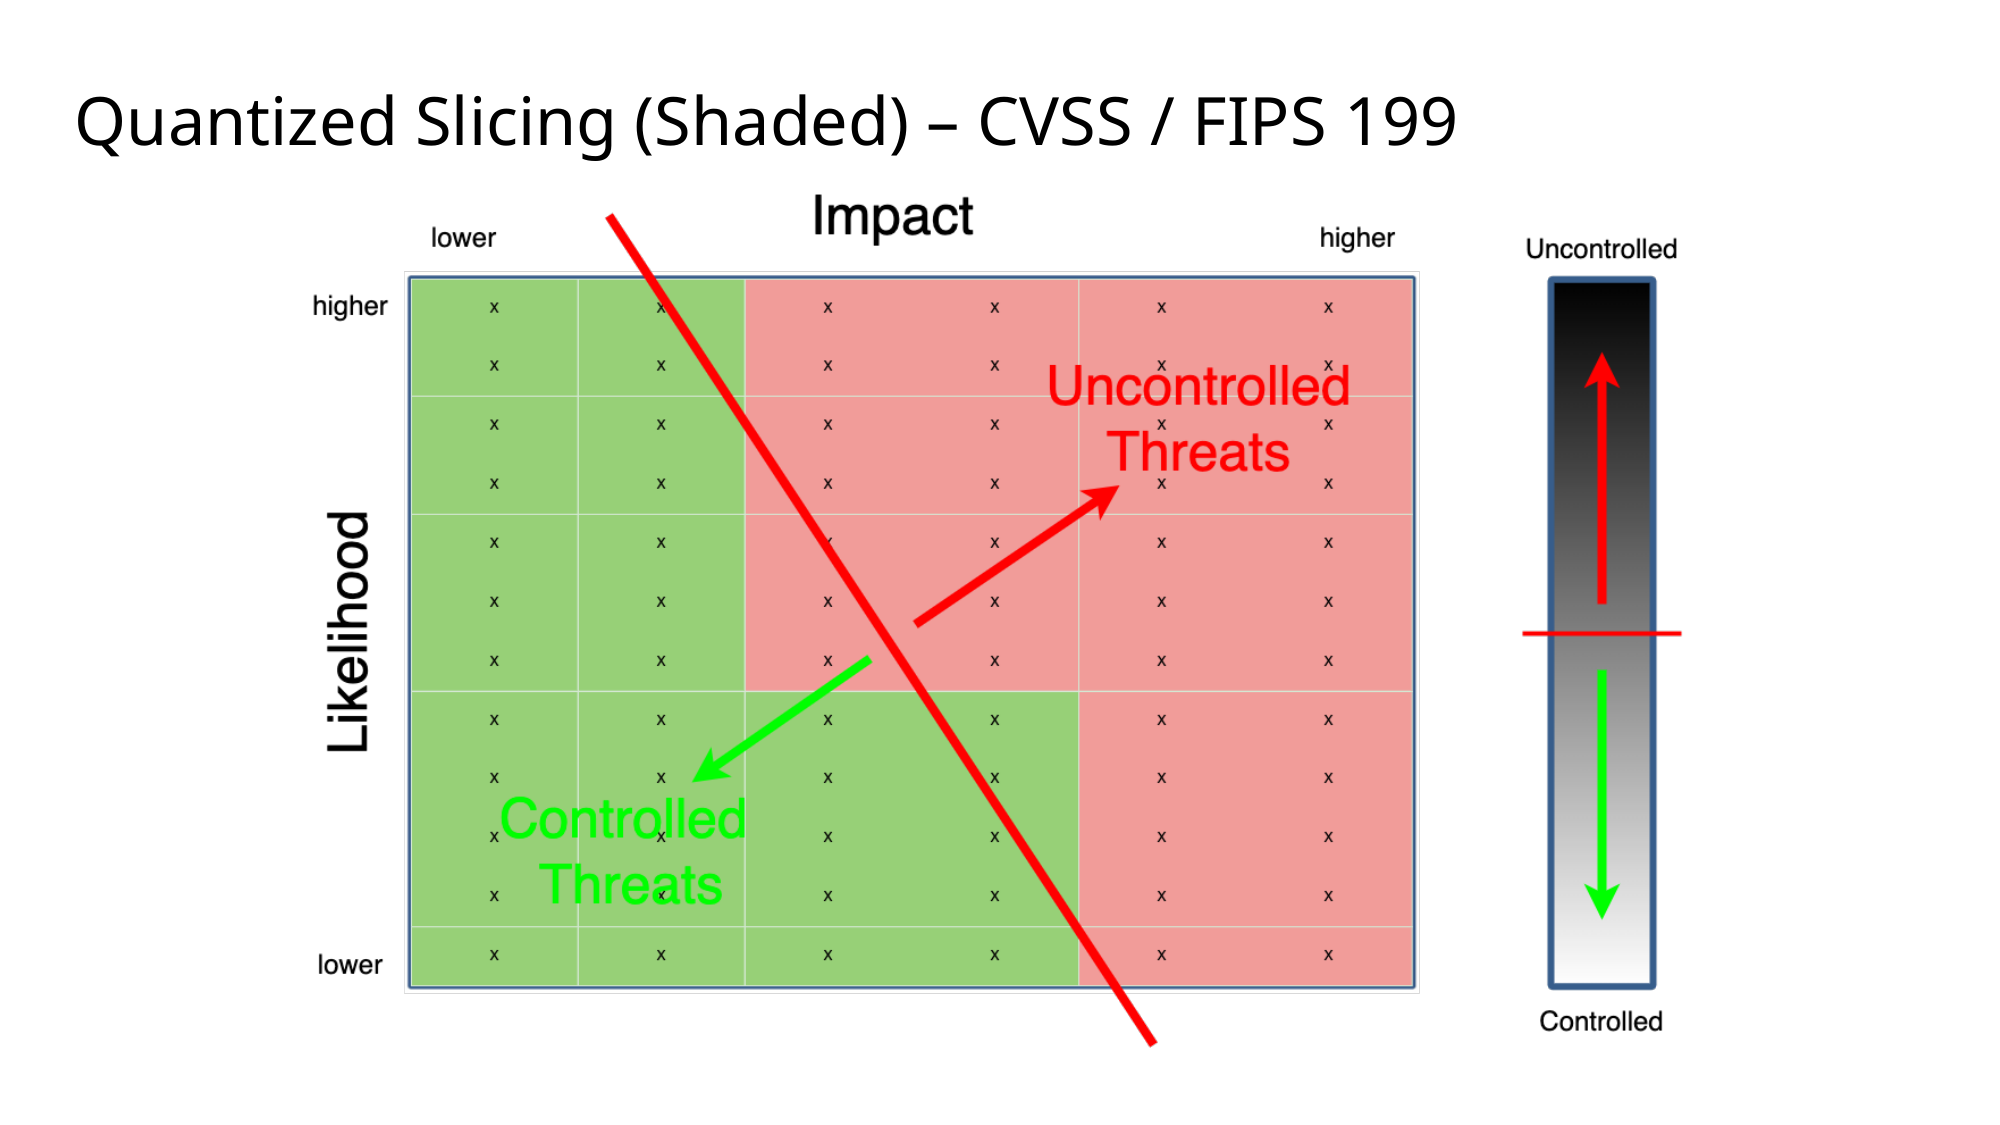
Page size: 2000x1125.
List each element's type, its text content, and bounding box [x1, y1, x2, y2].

title Quantized Slicing (Shaded) – CVSS / FIPS 199 [74, 75, 1925, 162]
picture [301, 181, 1698, 1050]
